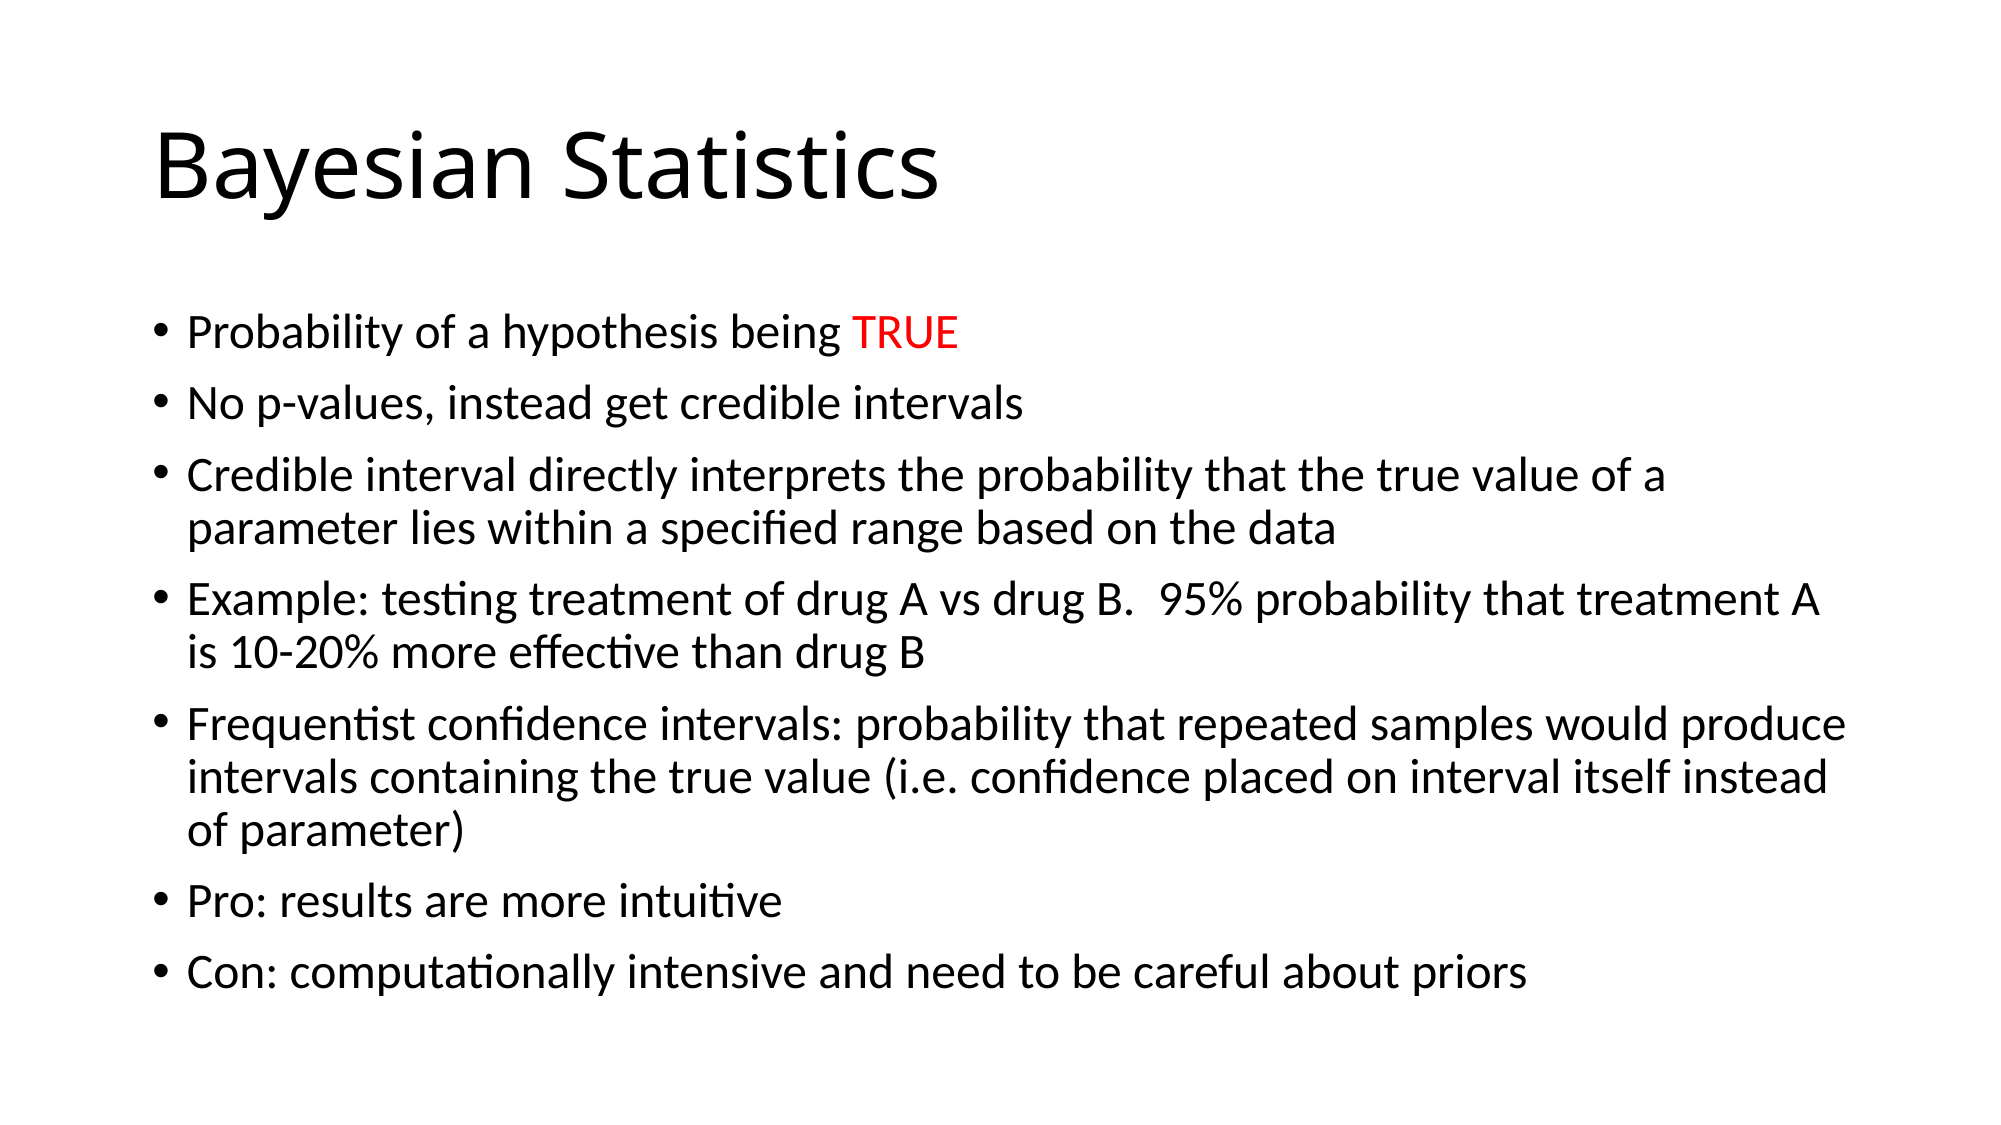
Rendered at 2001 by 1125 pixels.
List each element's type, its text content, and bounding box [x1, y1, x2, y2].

title Bayesian Statistics [137, 59, 1863, 278]
list Probability of a hypothesis being TRUE No p-values, instead get credible intervals Credible interval directly interprets the probability that the true value of a parameter lies within a specified range based on the data Example: testing treatment of drug A vs drug B. 95% probability that treatment A is 10-20% more effective than drug B Frequentist confidence intervals: probability that repeated samples would produce intervals containing the true value (i.e. confidence placed on interval itself instead of parameter) Pro: results are more intuitive Con: computationally intensive and need to be careful about priors [137, 298, 1863, 1014]
